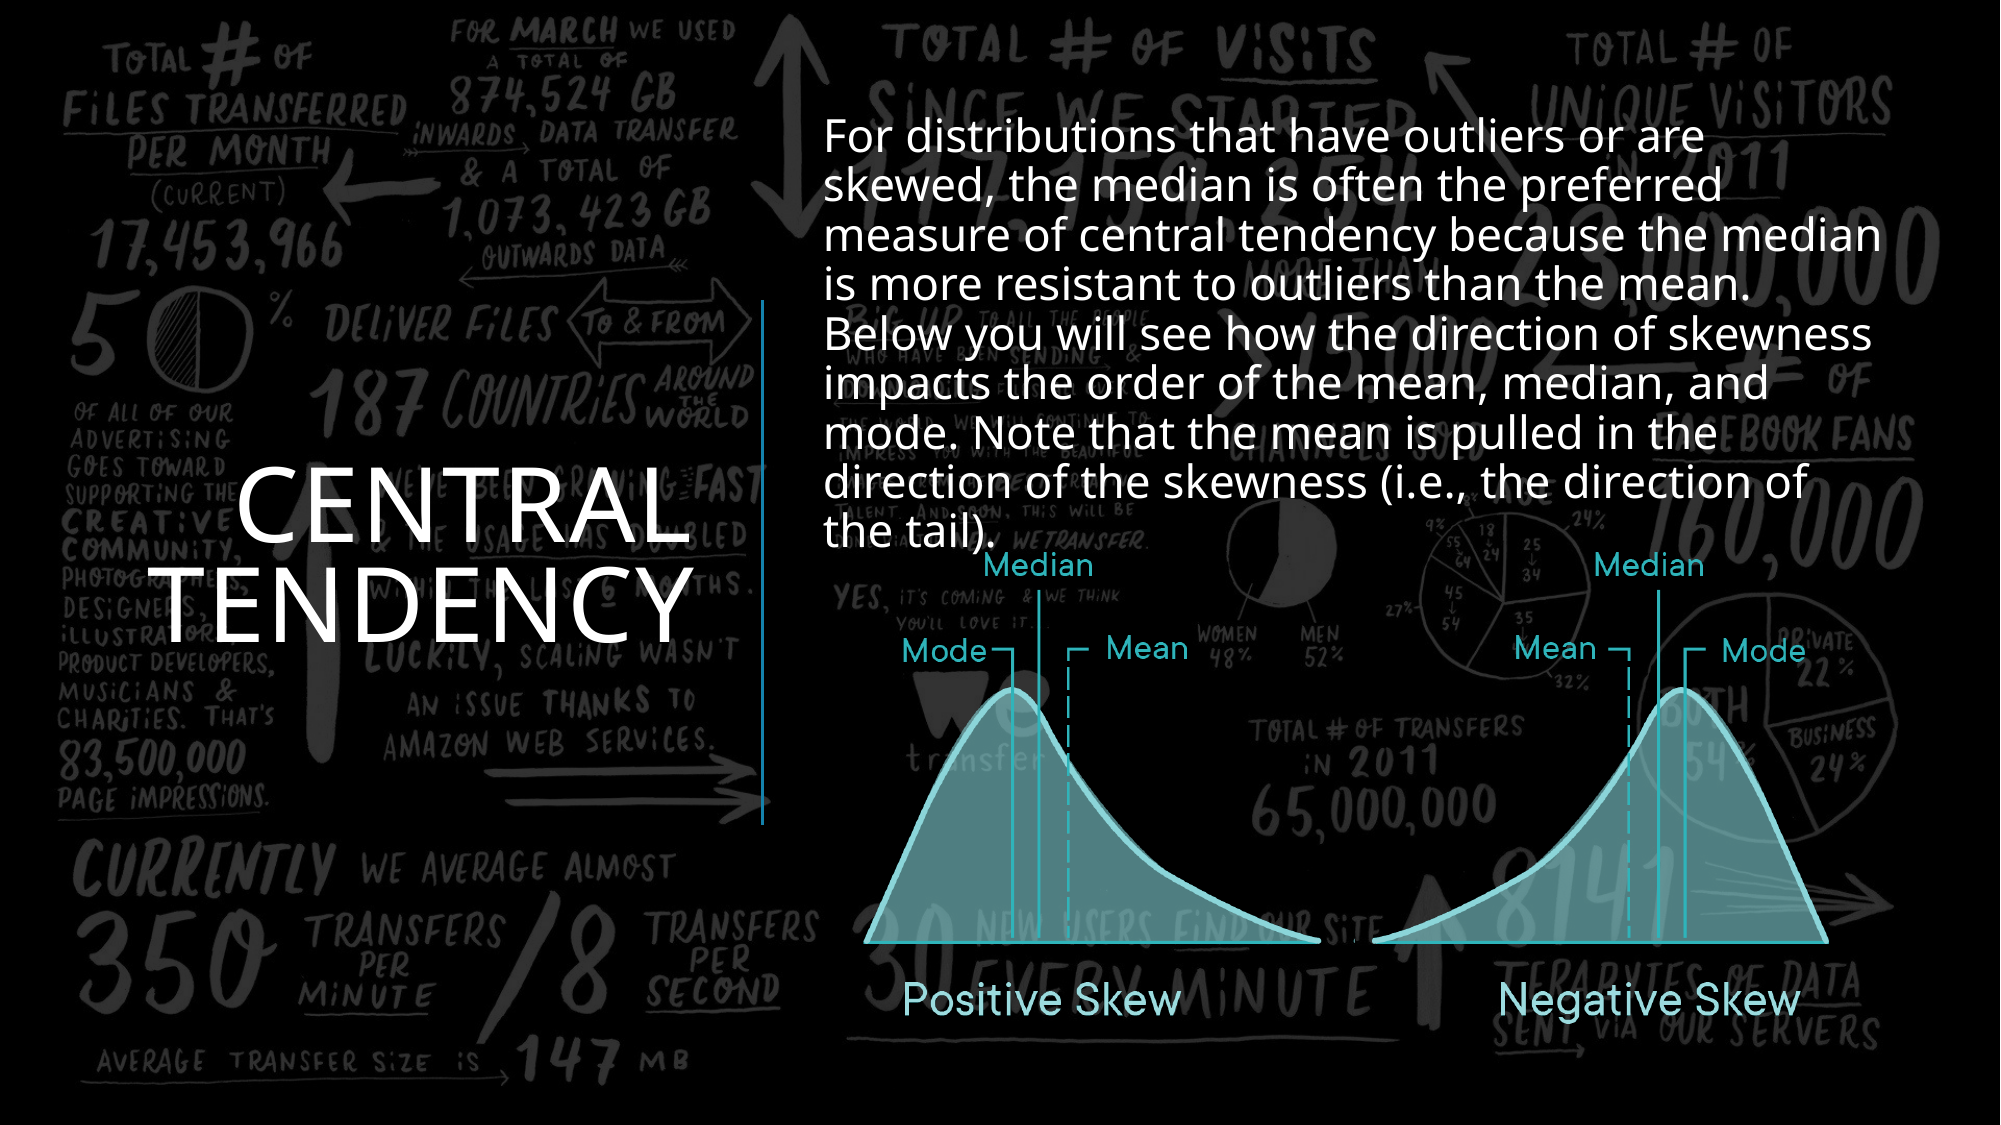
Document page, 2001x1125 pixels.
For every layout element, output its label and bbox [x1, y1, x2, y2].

picture [0, 0, 2000, 1125]
text_box [839, 515, 1870, 1073]
